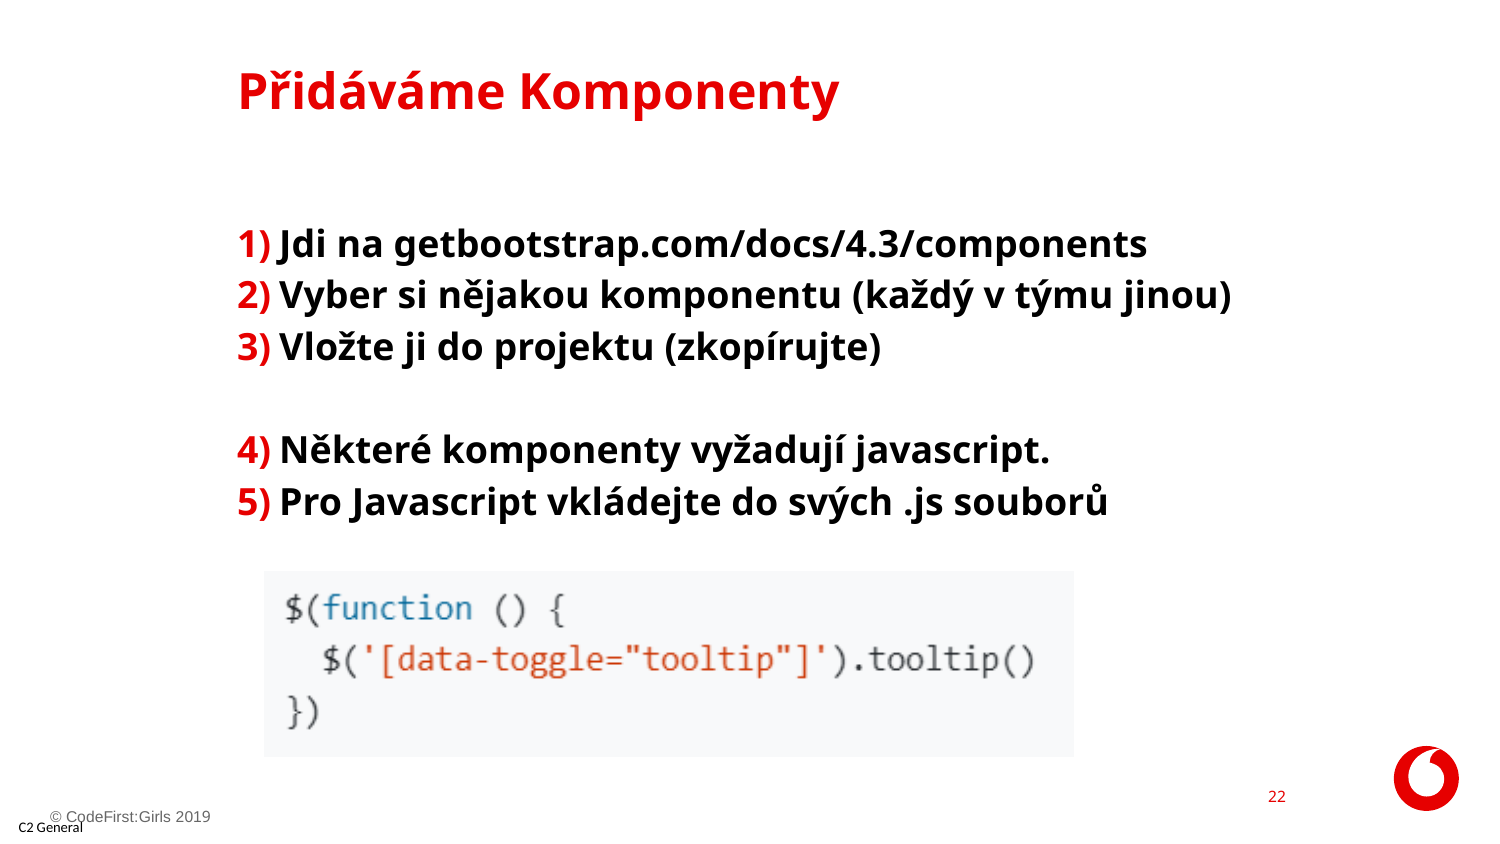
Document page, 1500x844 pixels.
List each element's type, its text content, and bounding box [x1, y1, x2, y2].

slide_number 22 [1229, 764, 1298, 830]
title Přidáváme Komponenty [225, 48, 1275, 180]
picture [264, 570, 1074, 758]
list Jdi na getbootstrap.com/docs/4.3/components Vyber si nějakou komponentu (každý v týmu jinou) Vložte ji do projektu (zkopírujte) Některé komponenty vyžadují javascript. Pro Javascript vkládejte do svých .js souborů [225, 201, 1275, 750]
